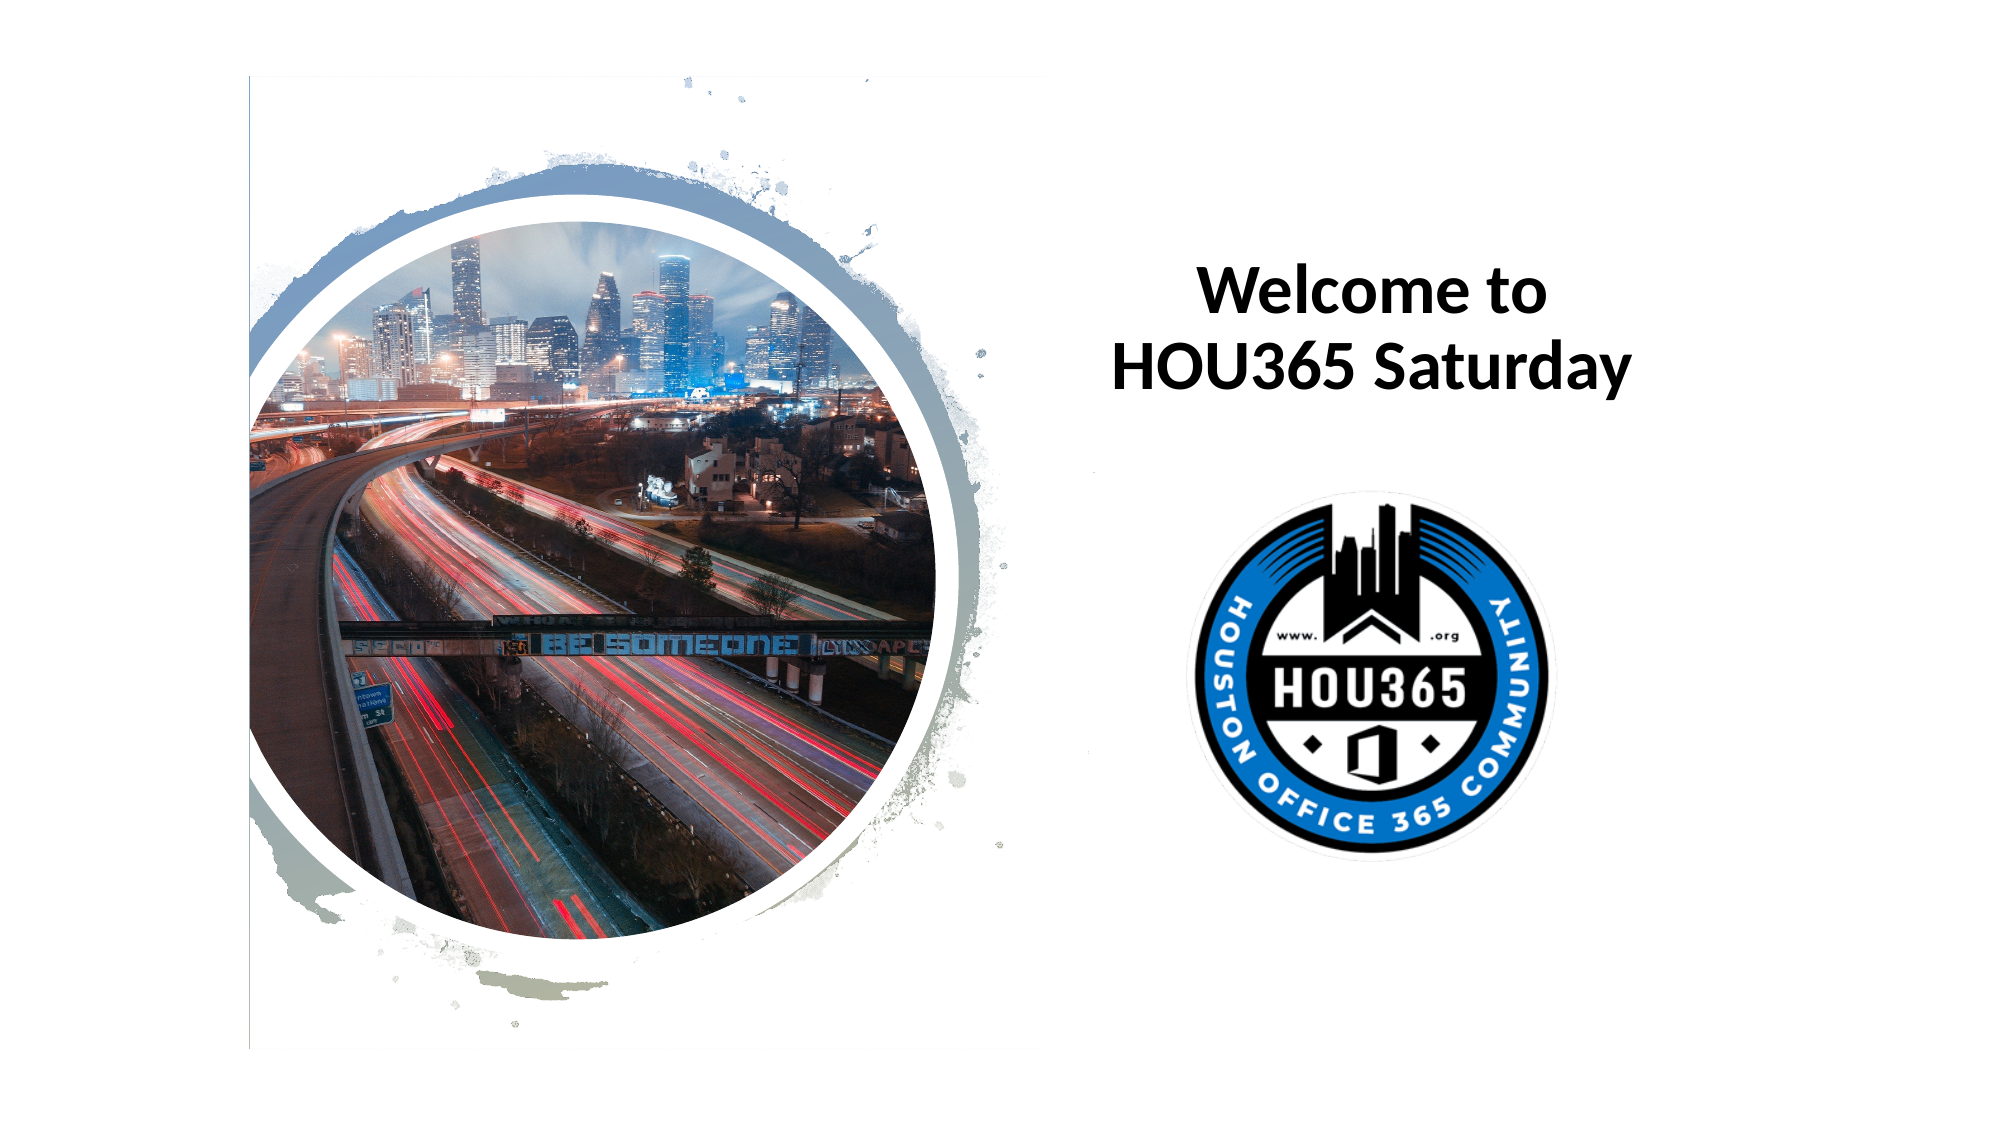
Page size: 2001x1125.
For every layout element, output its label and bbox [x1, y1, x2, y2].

list [1107, 438, 1637, 887]
picture [249, 76, 1751, 1049]
